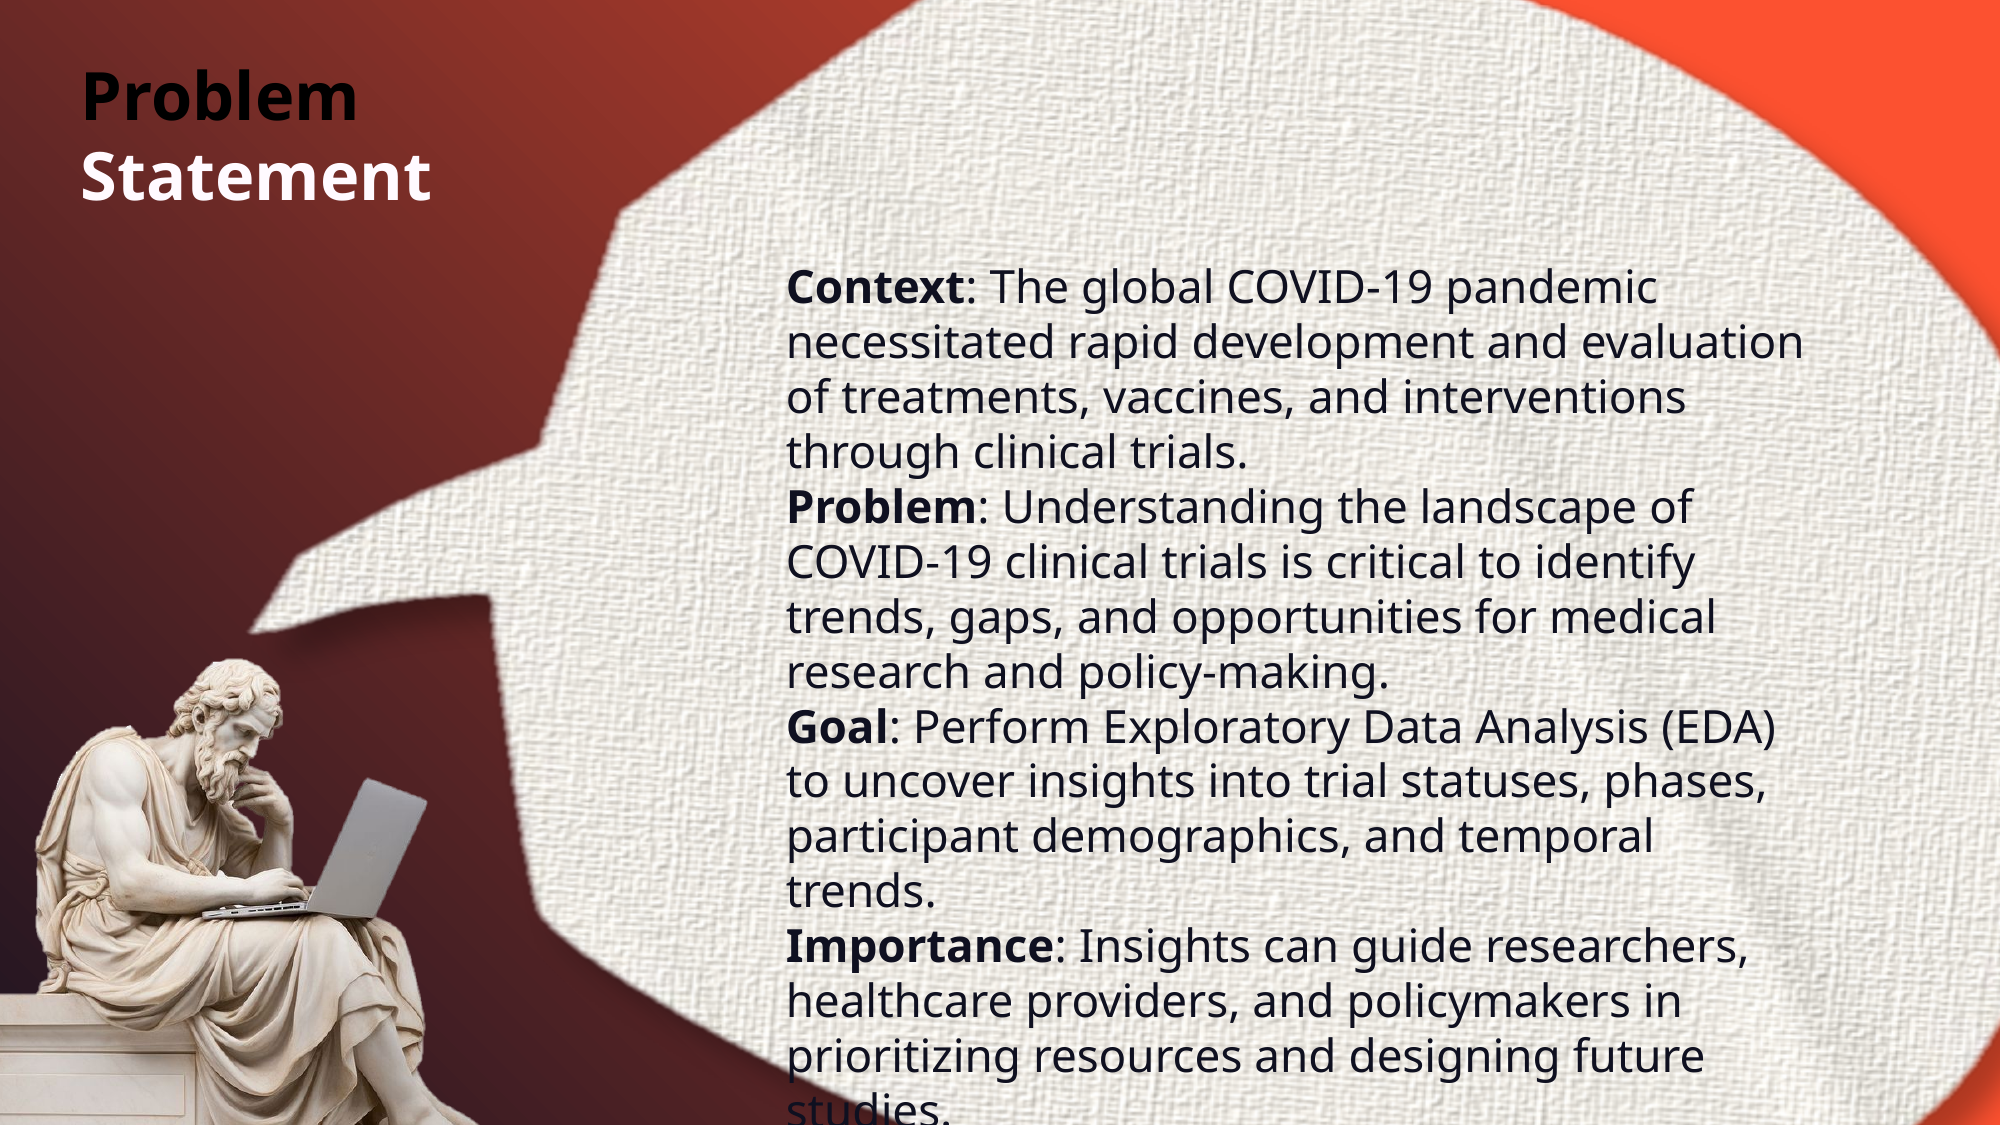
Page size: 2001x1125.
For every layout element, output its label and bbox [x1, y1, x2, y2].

text_box [0, 0, 2000, 1125]
